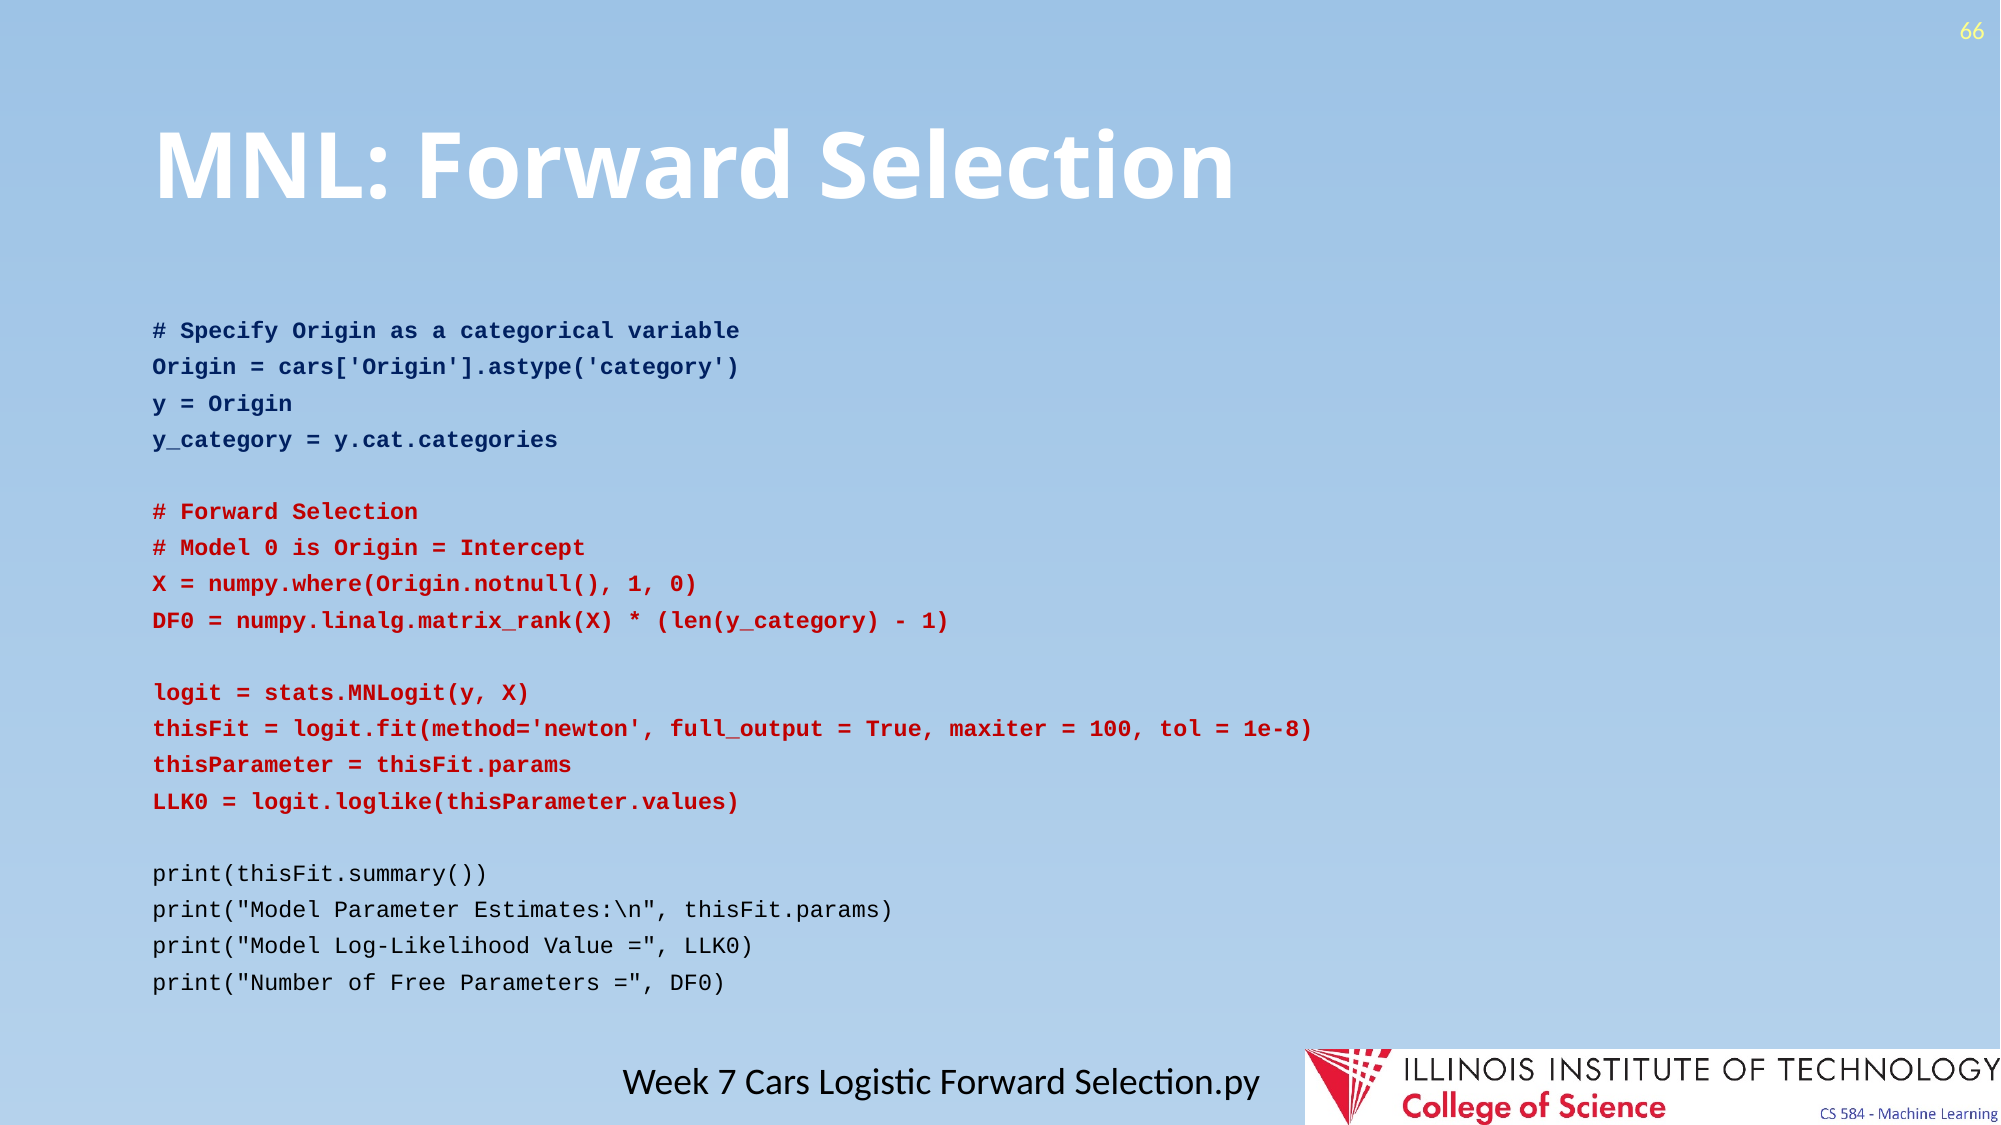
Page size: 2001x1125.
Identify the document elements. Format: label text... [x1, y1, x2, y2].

title MNL: Forward Selection [137, 59, 1863, 278]
list # Specify Origin as a categorical variable Origin = cars['Origin'].astype('category') y = Origin y_category = y.cat.categories # Forward Selection # Model 0 is Origin = Intercept X = numpy.where(Origin.notnull(), 1, 0) DF0 = numpy.linalg.matrix_rank(X) * (len(y_category) - 1) logit = stats.MNLogit(y, X) thisFit = logit.fit(method='newton', full_output = True, maxiter = 100, tol = 1e-8) thisParameter = thisFit.params LLK0 = logit.loglike(thisParameter.values) print(thisFit.summary()) print("Model Parameter Estimates:\n", thisFit.params) print("Model Log-Likelihood Value =", LLK0) print("Number of Free Parameters =", DF0) [137, 299, 1863, 1014]
picture [1305, 1049, 2000, 1125]
text_box Week 7 Cars Logistic Forward Selection.py [607, 1049, 1276, 1110]
slide_number 66 [1550, 0, 2000, 60]
